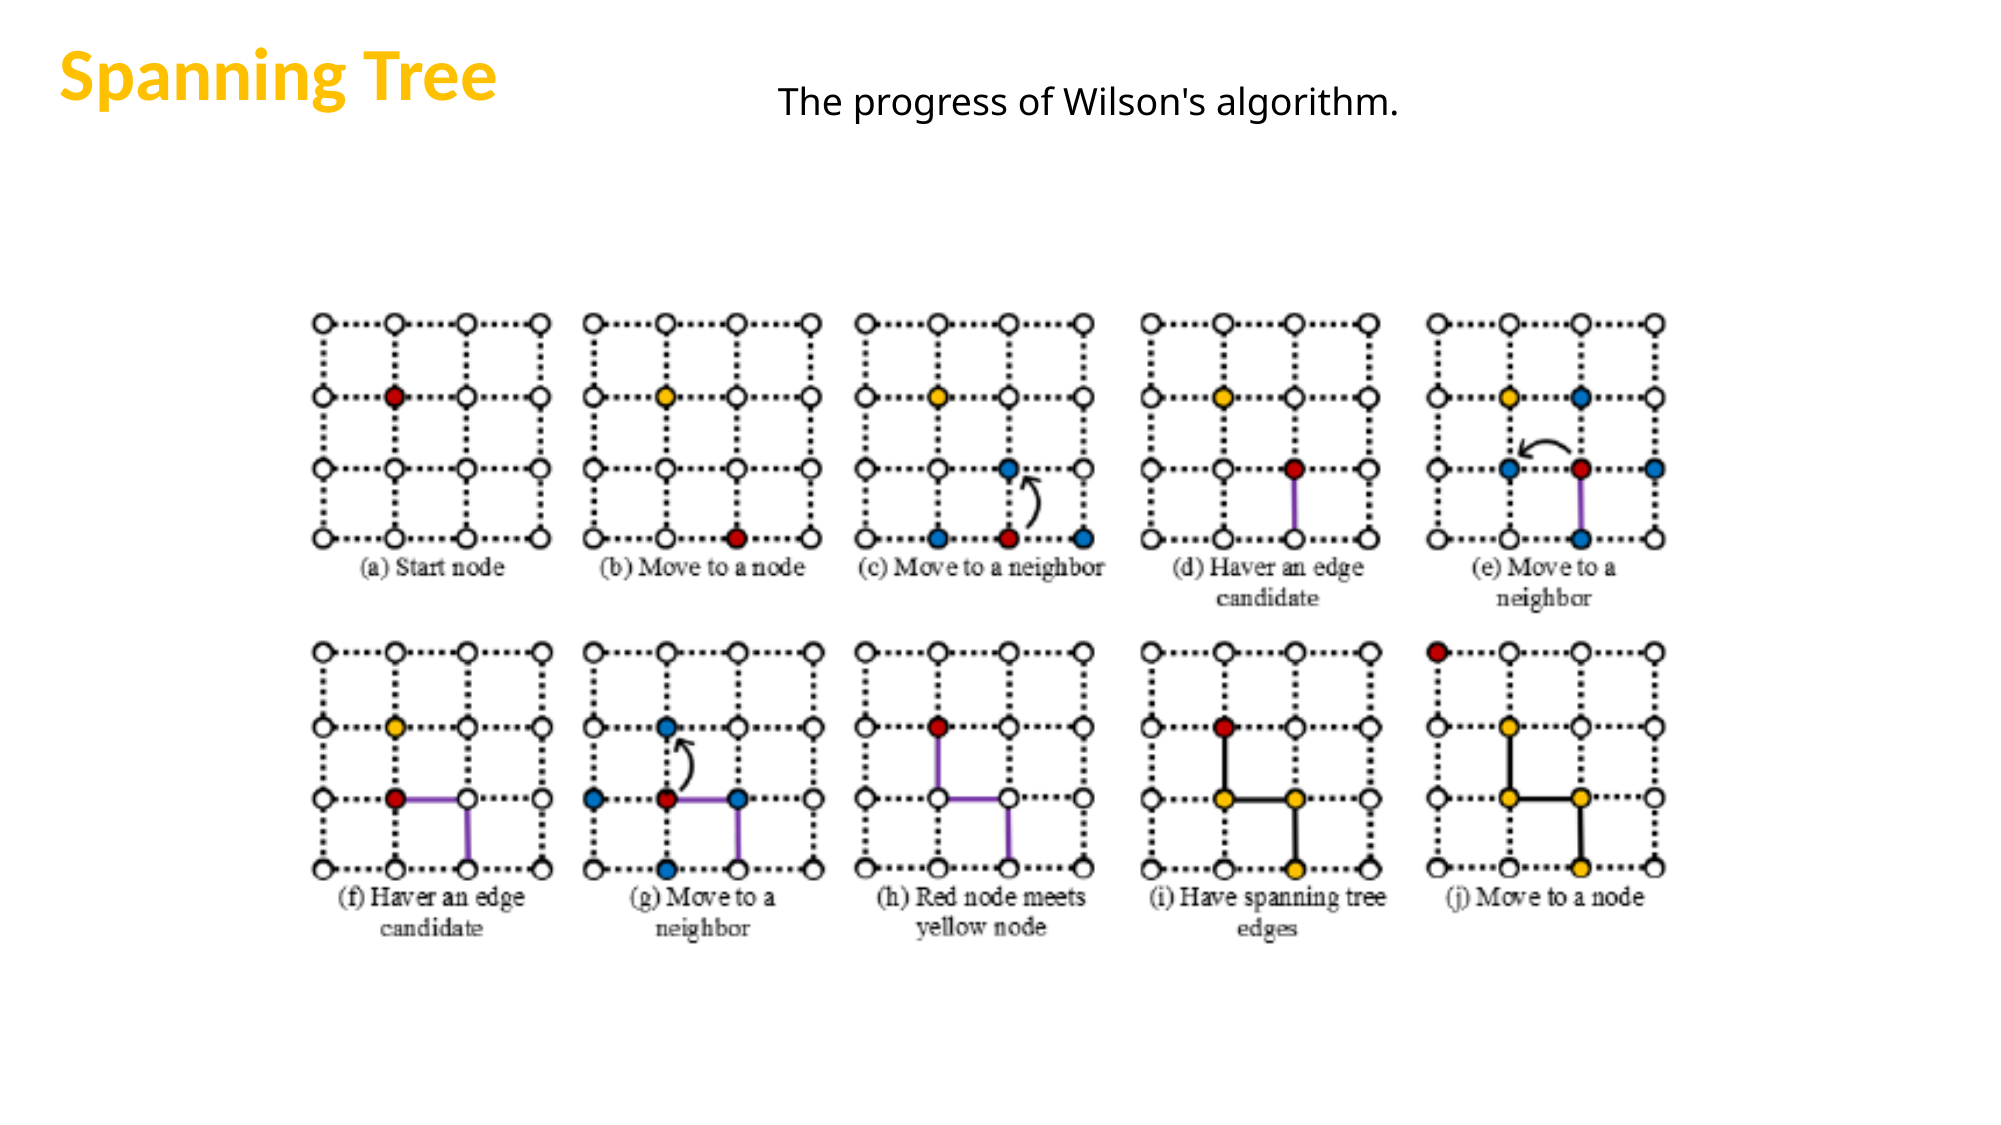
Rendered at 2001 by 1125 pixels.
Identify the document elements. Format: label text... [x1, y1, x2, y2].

text_box The progress of Wilson's algorithm. [763, 70, 1763, 131]
picture [279, 288, 1695, 944]
text_box Spanning Tree [44, 17, 514, 123]
